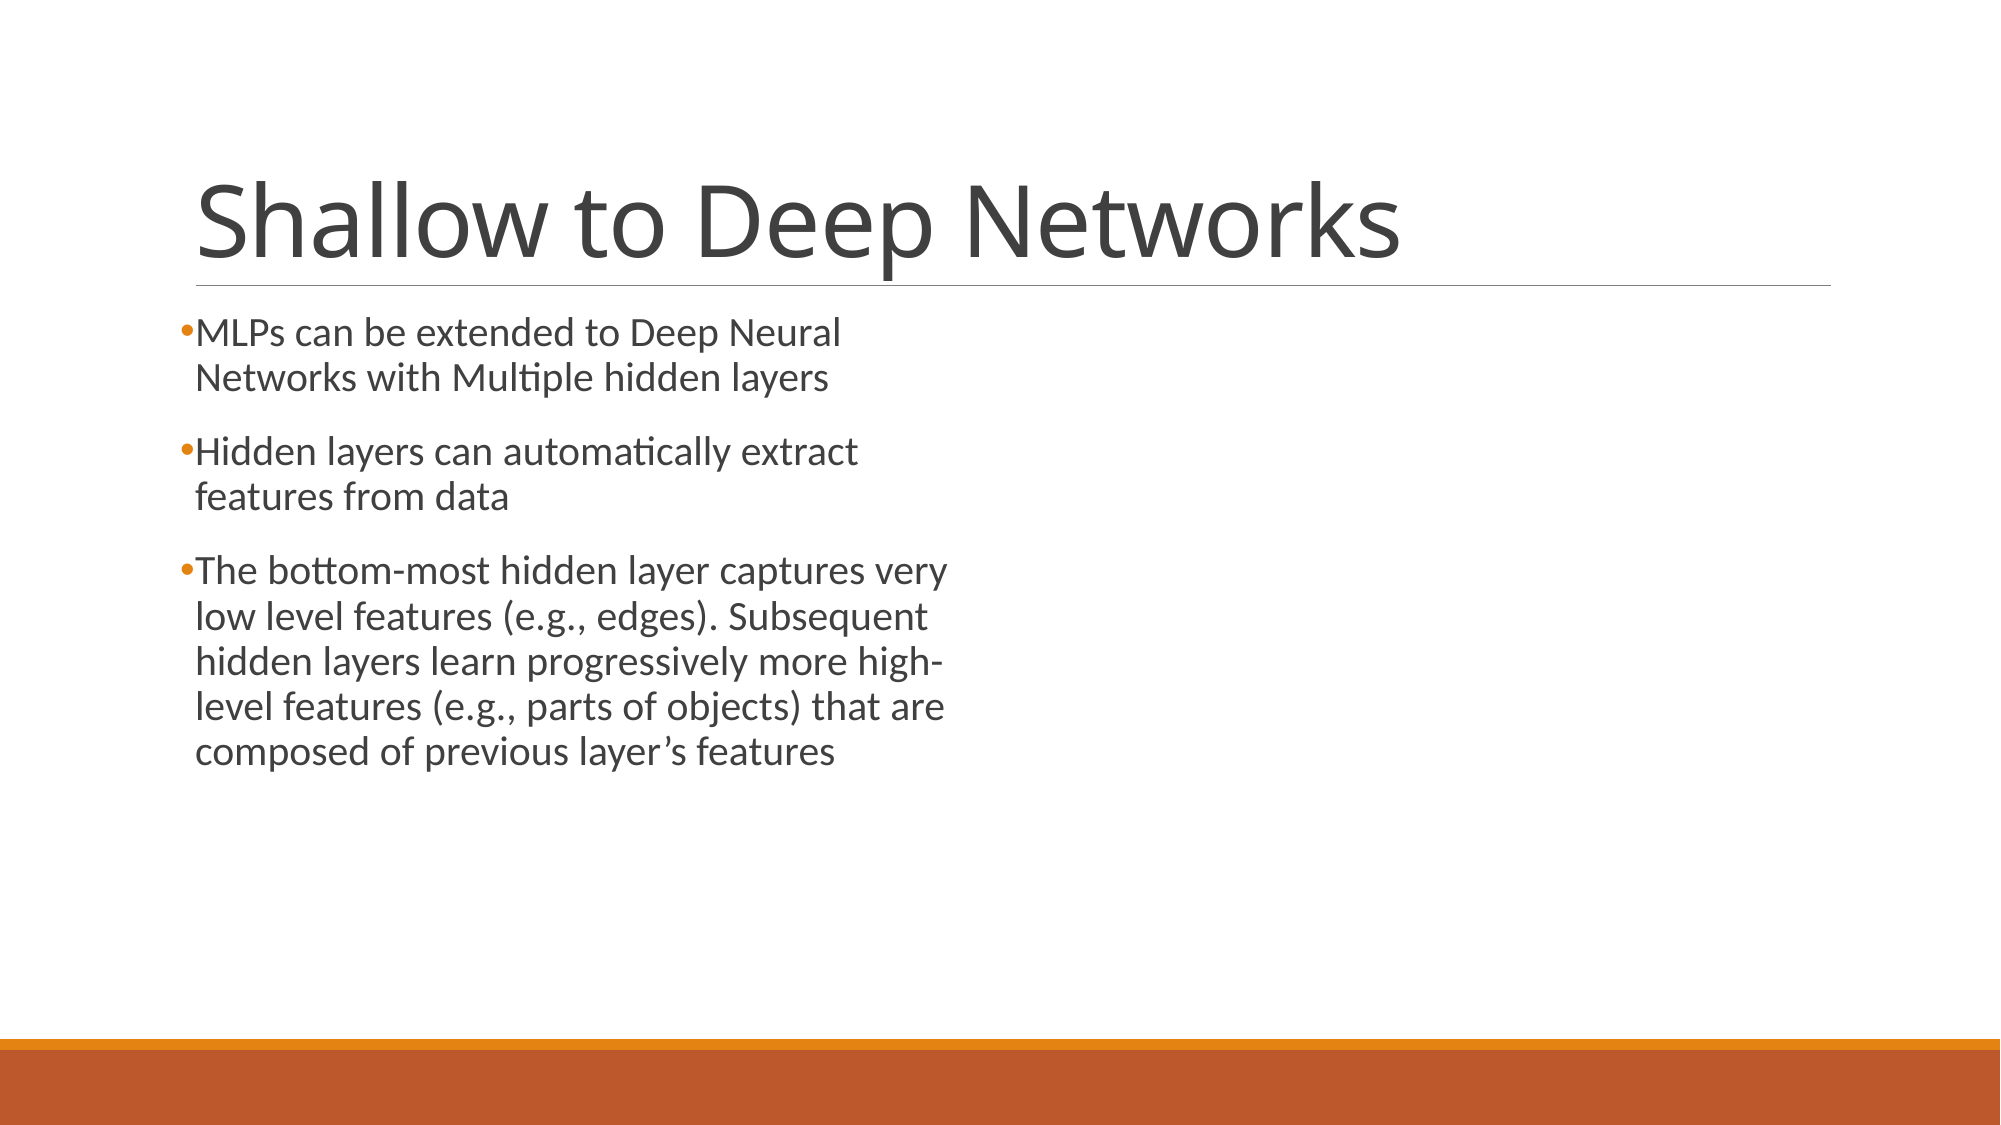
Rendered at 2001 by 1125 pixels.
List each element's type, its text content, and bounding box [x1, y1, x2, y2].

list MLPs can be extended to Deep Neural Networks with Multiple hidden layers Hidden layers can automatically extract features from data The bottom-most hidden layer captures very low level features (e.g., edges). Subsequent hidden layers learn progressively more high-level features (e.g., parts of objects) that are composed of previous layer’s features [180, 302, 990, 963]
title Shallow to Deep Networks [180, 47, 1830, 285]
